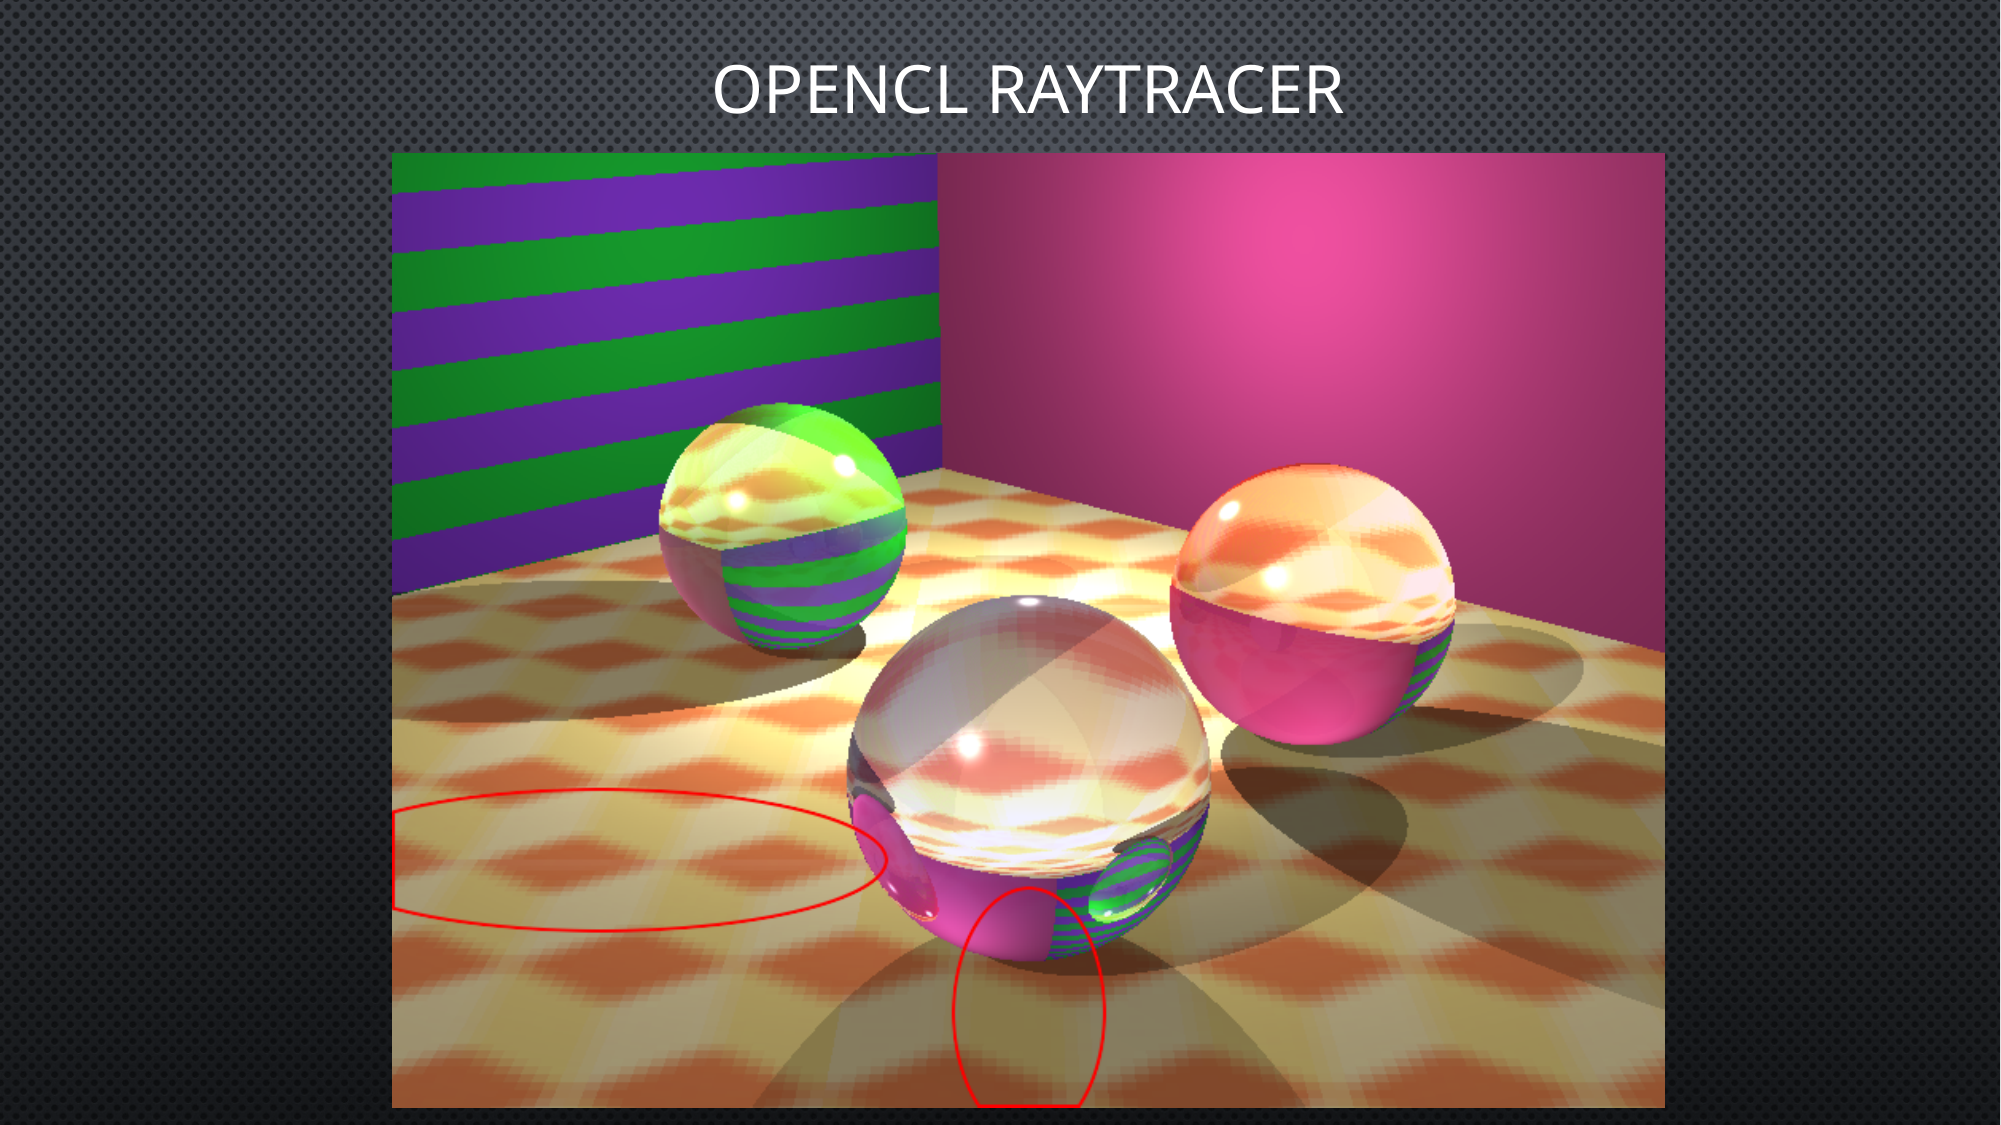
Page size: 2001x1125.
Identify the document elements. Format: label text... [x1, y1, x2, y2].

picture [392, 153, 1665, 1109]
title OpenCL Raytracer [339, 19, 1718, 154]
